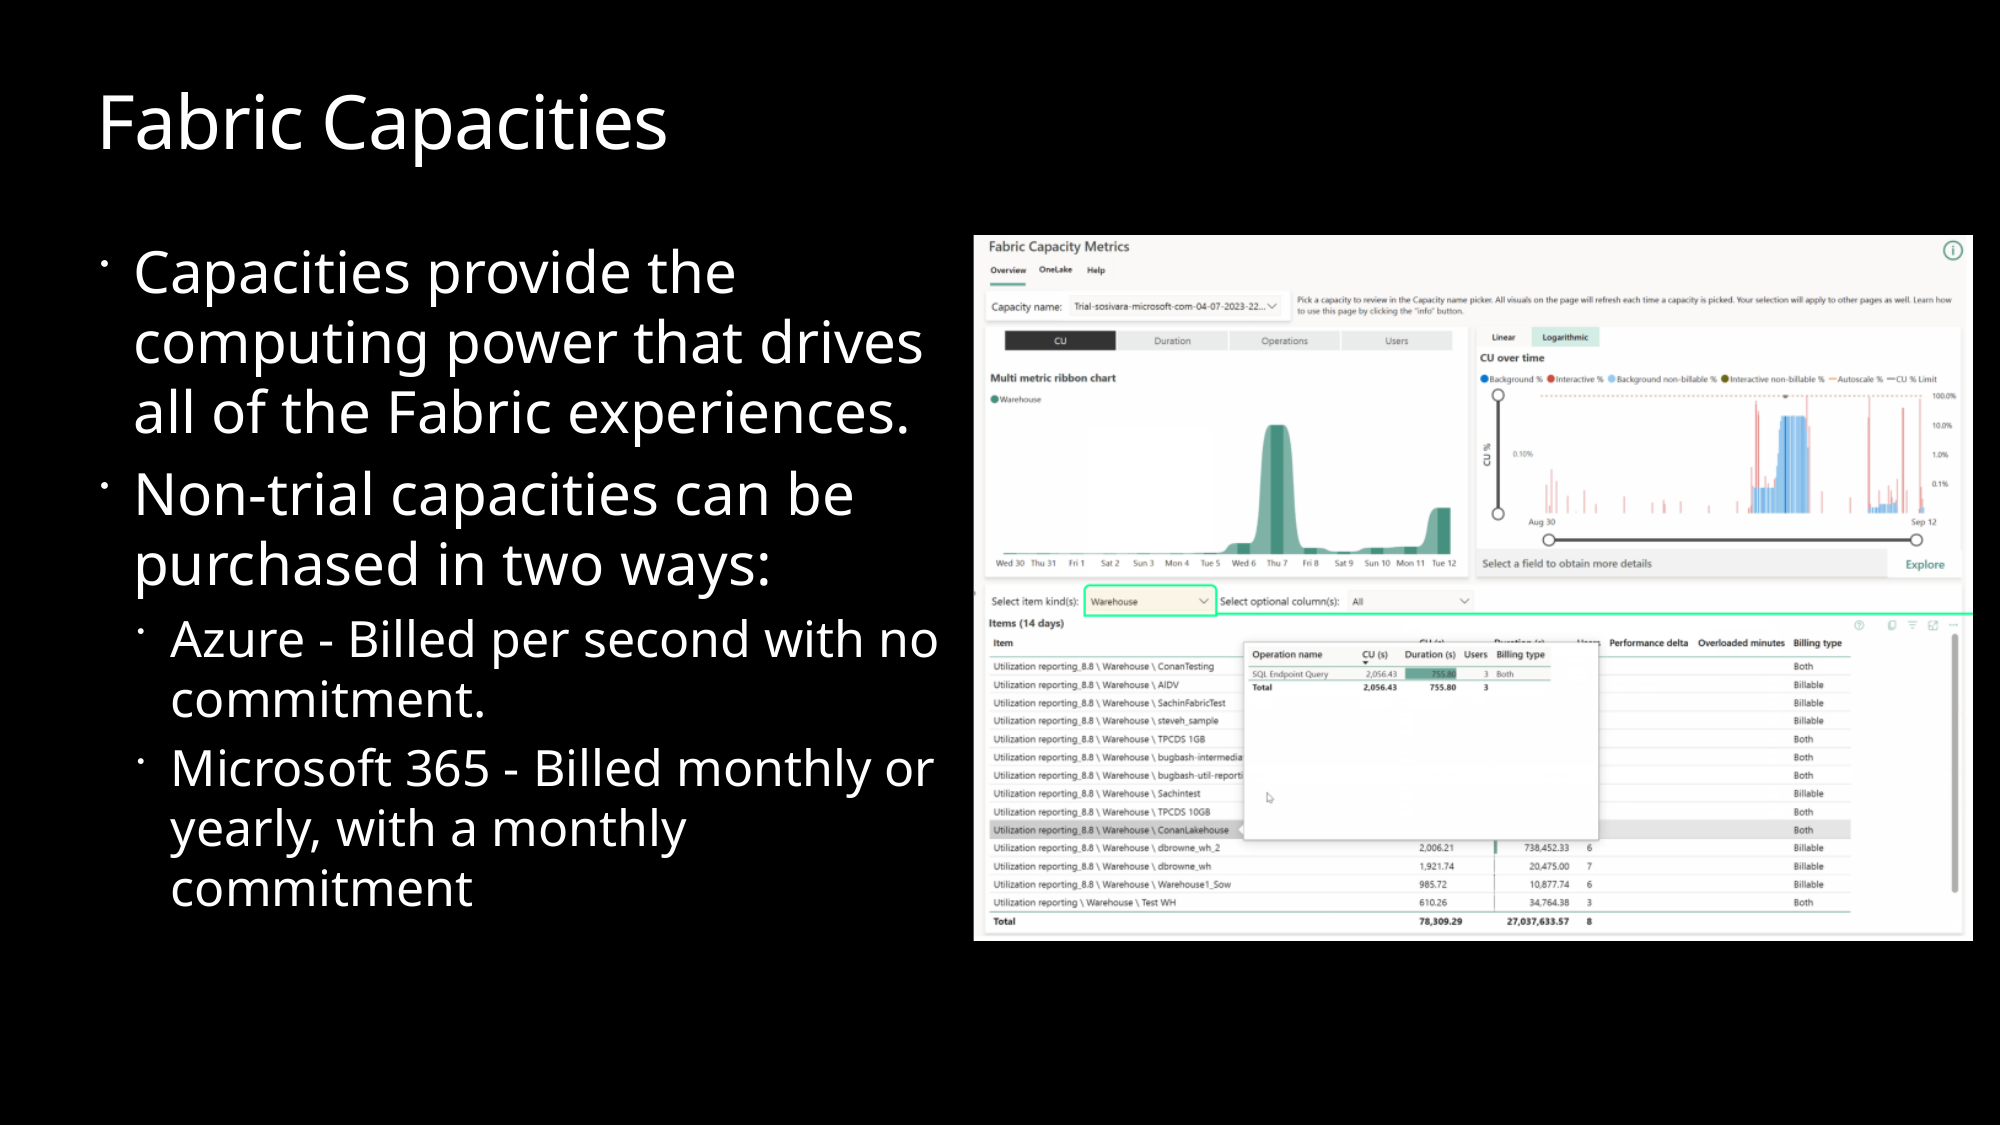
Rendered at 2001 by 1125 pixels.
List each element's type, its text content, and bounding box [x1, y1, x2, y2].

title Fabric Capacities [96, 75, 1904, 166]
list Capacities provide the computing power that drives all of the Fabric experiences. Non-trial capacities can be purchased in two ways: Azure - Billed per second with no commitment. Microsoft 365 - Billed monthly or yearly, with a monthly commitment [95, 235, 951, 870]
picture [973, 235, 1974, 942]
